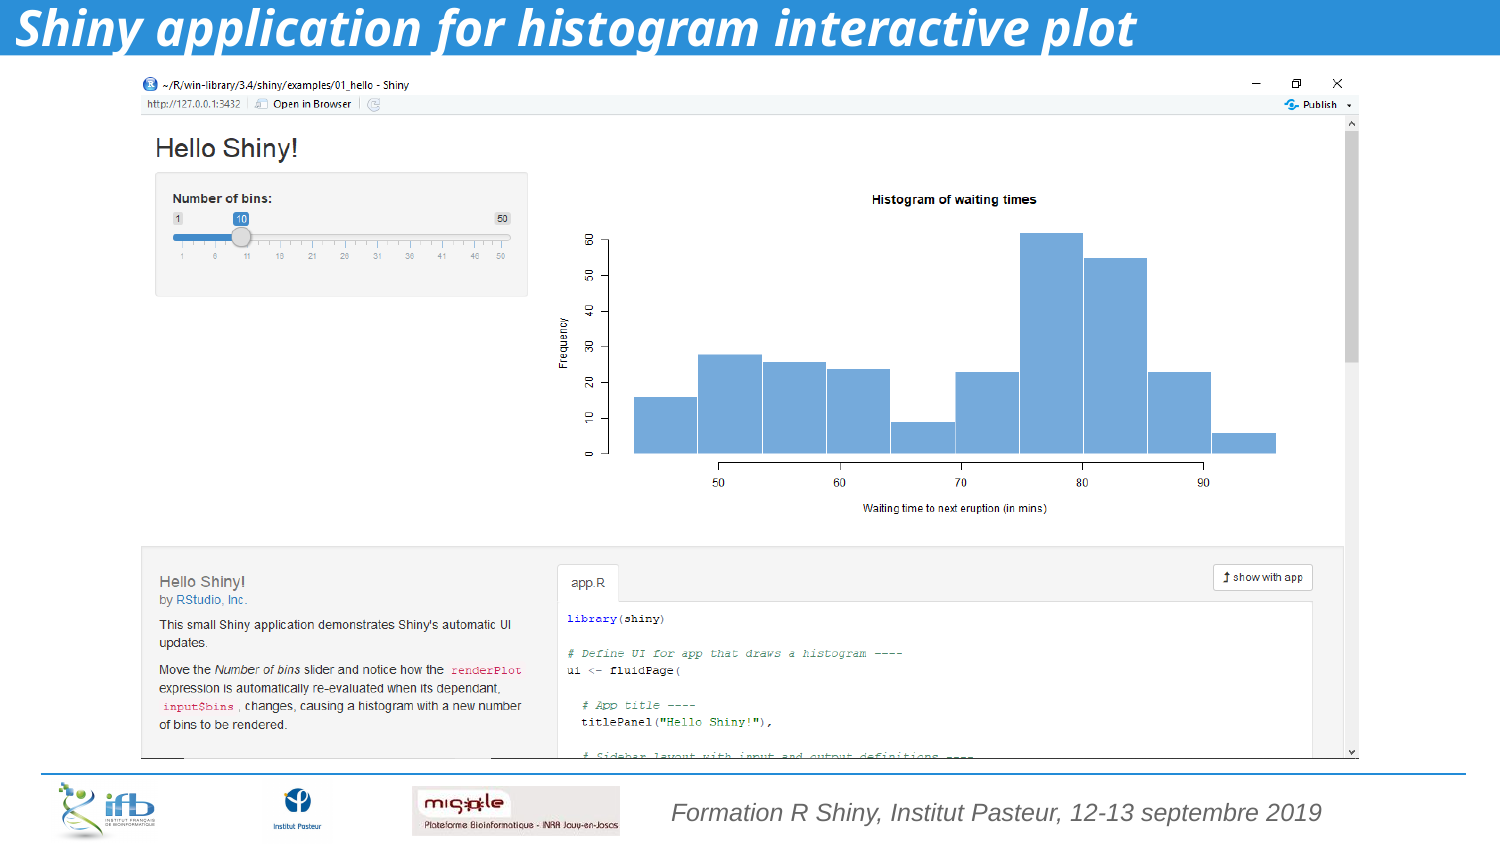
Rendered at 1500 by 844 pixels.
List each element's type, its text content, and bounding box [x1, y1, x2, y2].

picture [51, 779, 158, 843]
picture [262, 778, 333, 844]
title Shiny application for histogram interactive plot [0, 0, 1500, 56]
picture [141, 74, 1359, 759]
picture [412, 786, 620, 836]
